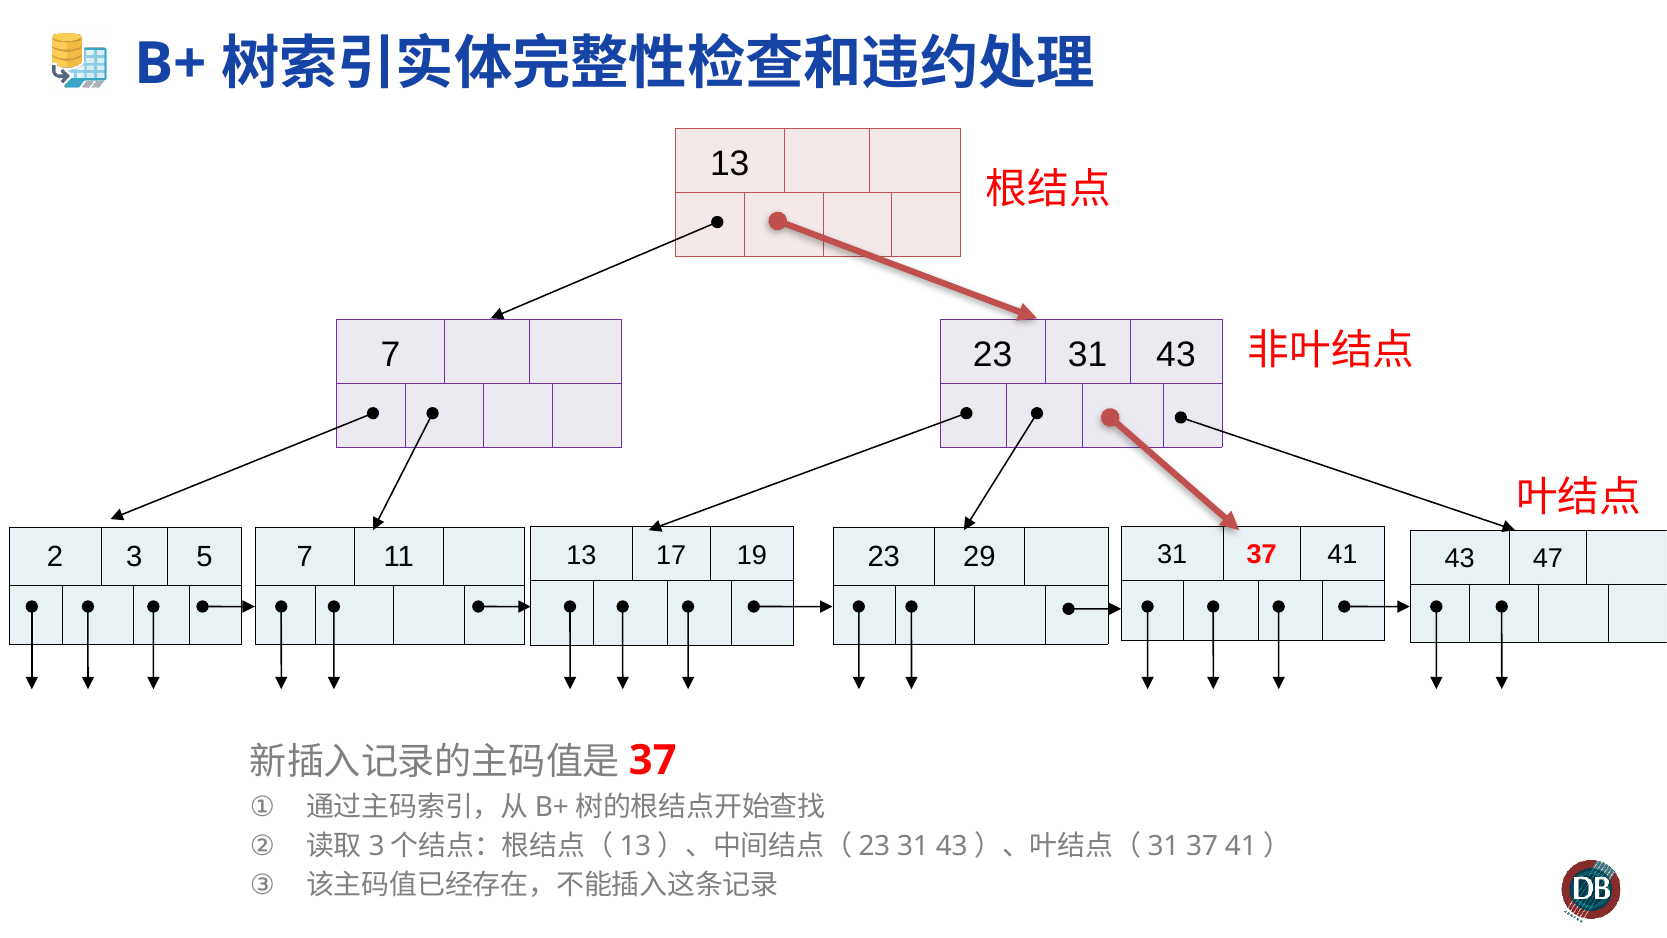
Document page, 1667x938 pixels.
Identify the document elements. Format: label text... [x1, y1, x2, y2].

table_cell [406, 384, 483, 447]
text_box [1207, 600, 1220, 690]
text_box [648, 407, 973, 532]
table_header 7 [337, 320, 444, 383]
table_cell [1259, 581, 1322, 640]
text_box [327, 600, 341, 690]
table_header [1025, 528, 1108, 585]
table_cell [484, 384, 552, 447]
table_cell [1046, 586, 1108, 644]
table_cell [316, 586, 393, 644]
table_header 23 [834, 528, 934, 585]
table_cell [975, 586, 1045, 644]
table_header [530, 320, 621, 383]
table_cell [10, 586, 62, 644]
table_header [445, 320, 529, 383]
table_header 7 [256, 528, 354, 585]
table_cell [465, 586, 524, 644]
table_header 13 [676, 129, 784, 192]
text_box [1174, 411, 1501, 526]
table_header 17 [633, 527, 710, 580]
table_header [444, 528, 524, 585]
table_header 2 [10, 528, 101, 585]
table_header 31 [1122, 527, 1223, 580]
table_cell [1323, 581, 1384, 640]
table_cell [1164, 384, 1222, 447]
table_cell [531, 581, 593, 645]
table_cell [1007, 384, 1082, 447]
text_box [852, 600, 866, 690]
table_header 3 [102, 528, 167, 585]
text_box [1101, 408, 1240, 531]
table_cell [1470, 585, 1538, 642]
text_box 根结点 [971, 154, 1127, 220]
table_cell [824, 193, 891, 256]
title B+树索引实体完整性检查和违约处理 [118, 17, 1590, 103]
picture [49, 30, 109, 90]
table_header 43 [1411, 531, 1509, 584]
table_header 47 [1510, 531, 1586, 584]
table_cell [337, 384, 405, 447]
table_cell [676, 193, 744, 256]
table_header 13 [531, 527, 632, 580]
table_header 31 [1046, 320, 1130, 383]
text_box [681, 600, 695, 690]
table_cell [941, 384, 1006, 447]
table_cell [745, 193, 823, 256]
table_header 41 [1301, 527, 1384, 580]
text_box [372, 407, 439, 531]
text_box [472, 600, 531, 613]
table_header 29 [935, 528, 1024, 585]
text_box [1272, 600, 1285, 690]
table_header 43 [1131, 320, 1222, 383]
table_cell [1609, 585, 1667, 642]
picture [1557, 906, 1623, 924]
text_box 新插入记录的主码值是37 通过主码索引，从B+树的根结点开始查找 读取3个结点：根结点（13）、中间结点（23 31 43）、叶结点（31 37 41） 该主码值已经存在，不能插入这条记录 [233, 699, 1667, 906]
table_header [1587, 531, 1667, 584]
table_cell [63, 586, 133, 644]
text_box [490, 215, 724, 320]
table_cell [256, 586, 315, 644]
table_header 19 [711, 527, 793, 580]
text_box [768, 211, 1038, 321]
text_box 非叶结点 [1232, 315, 1430, 380]
text_box [1062, 602, 1122, 616]
table_cell [134, 586, 189, 644]
table_header 37 [1224, 527, 1300, 580]
table_cell [594, 581, 667, 645]
table_cell [834, 586, 895, 644]
text_box [563, 600, 577, 690]
table_cell [1539, 585, 1608, 642]
table_cell [394, 586, 464, 644]
table_cell [892, 193, 960, 256]
table_cell [1184, 581, 1258, 640]
table_cell [190, 586, 241, 644]
text_box [81, 600, 95, 690]
text_box [616, 600, 629, 690]
text_box [1430, 600, 1443, 690]
table_cell [1411, 585, 1469, 642]
table_cell [1083, 384, 1163, 447]
table_cell [732, 581, 793, 645]
text_box [1141, 600, 1154, 690]
text_box [110, 407, 380, 521]
table_header 23 [941, 320, 1045, 383]
text_box [25, 600, 39, 690]
table_header [785, 129, 869, 192]
text_box [747, 600, 833, 613]
text_box [1338, 600, 1410, 613]
text_box 叶结点 [1501, 462, 1657, 528]
text_box [1495, 600, 1508, 690]
text_box [275, 600, 288, 690]
text_box [196, 600, 255, 613]
table_cell [896, 586, 974, 644]
text_box [1501, 528, 1516, 533]
table_header [870, 129, 960, 192]
table_header 5 [168, 528, 241, 585]
text_box [963, 407, 1044, 531]
table_cell [668, 581, 731, 645]
table_cell [1122, 581, 1183, 640]
text_box [147, 600, 160, 690]
table_cell [553, 384, 621, 447]
text_box [905, 600, 918, 690]
table_header 11 [355, 528, 443, 585]
